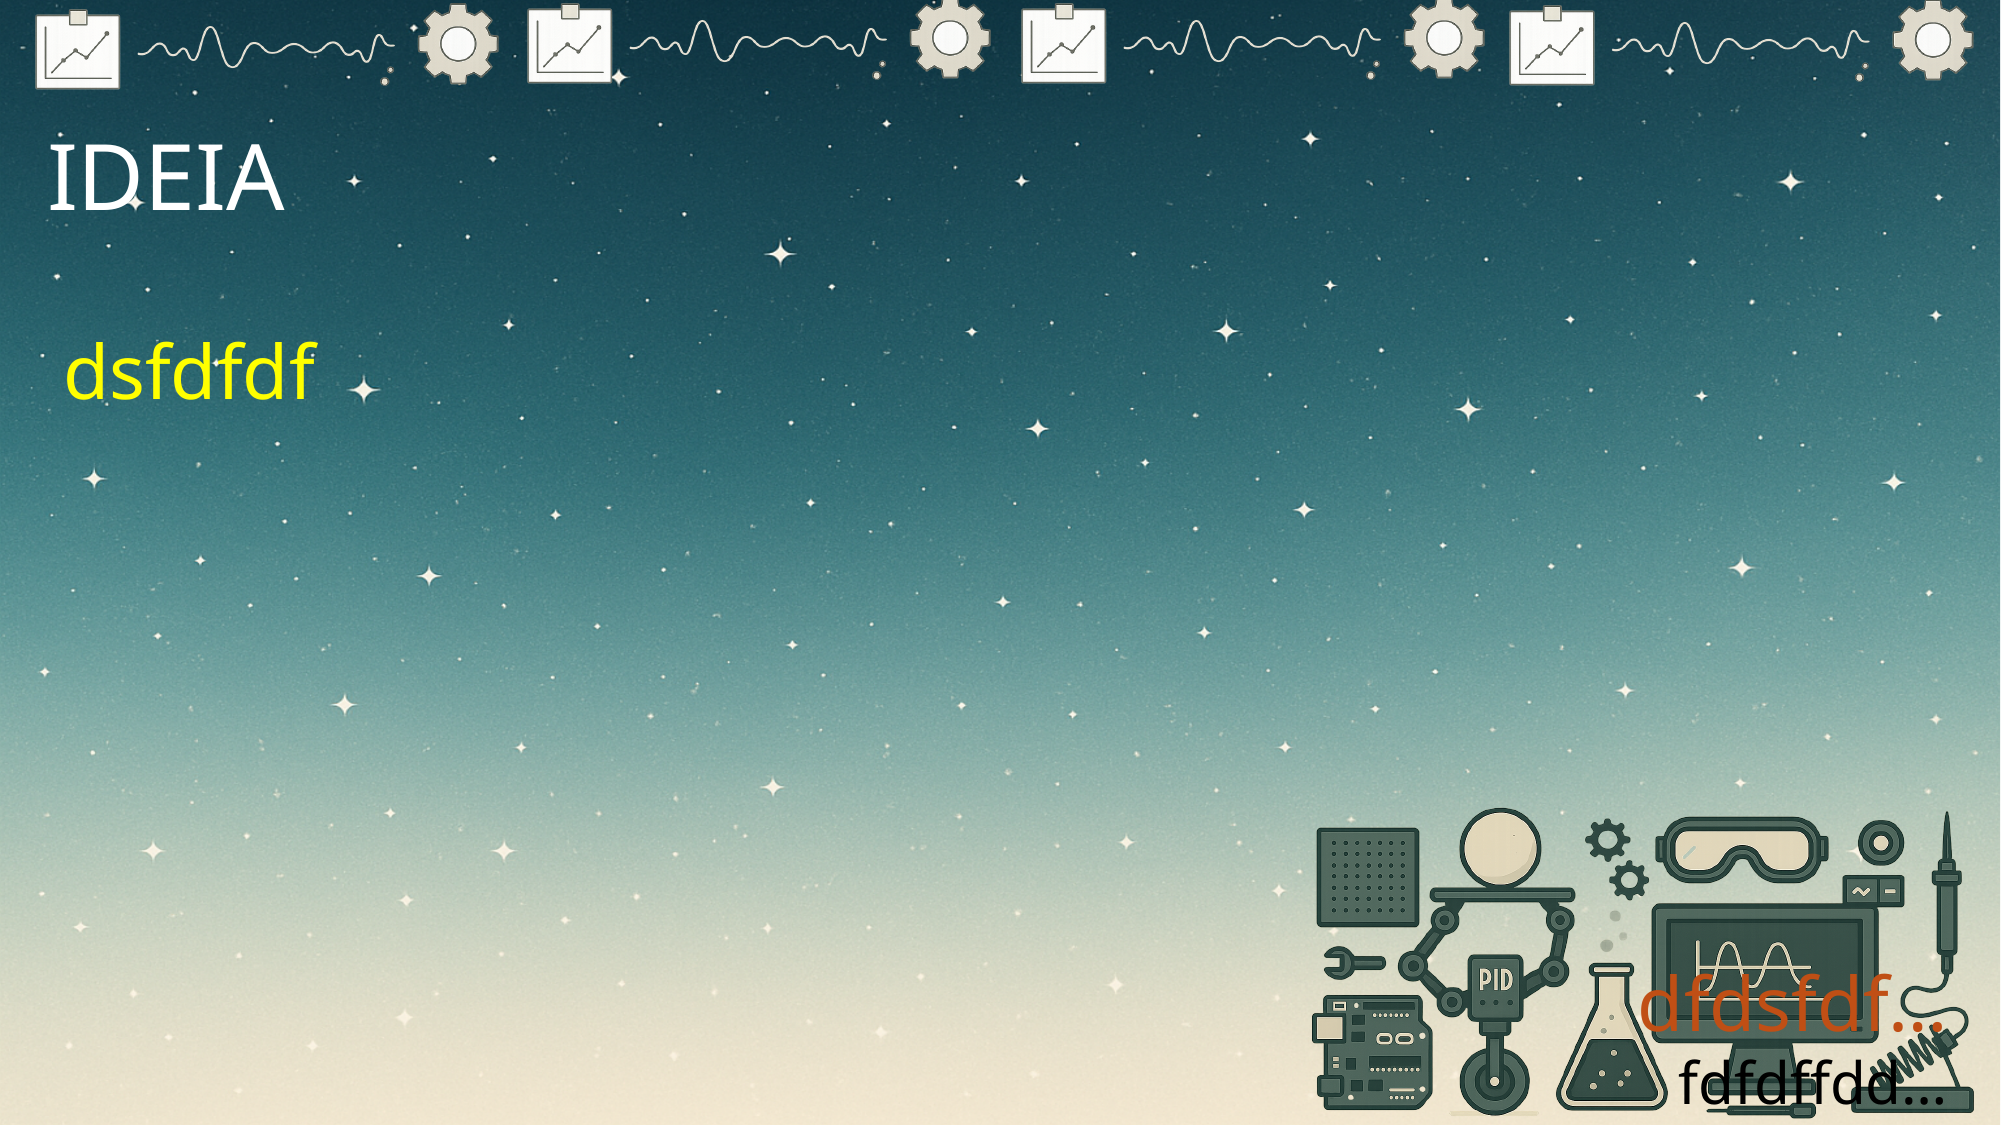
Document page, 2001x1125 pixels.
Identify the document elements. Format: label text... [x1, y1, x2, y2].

text_box IDEIA [32, 115, 1591, 210]
text_box dfdsfdf… fdfdffdd… [1115, 941, 1963, 1028]
picture [0, 0, 2001, 1125]
text_box dsfdfdf [48, 320, 732, 415]
